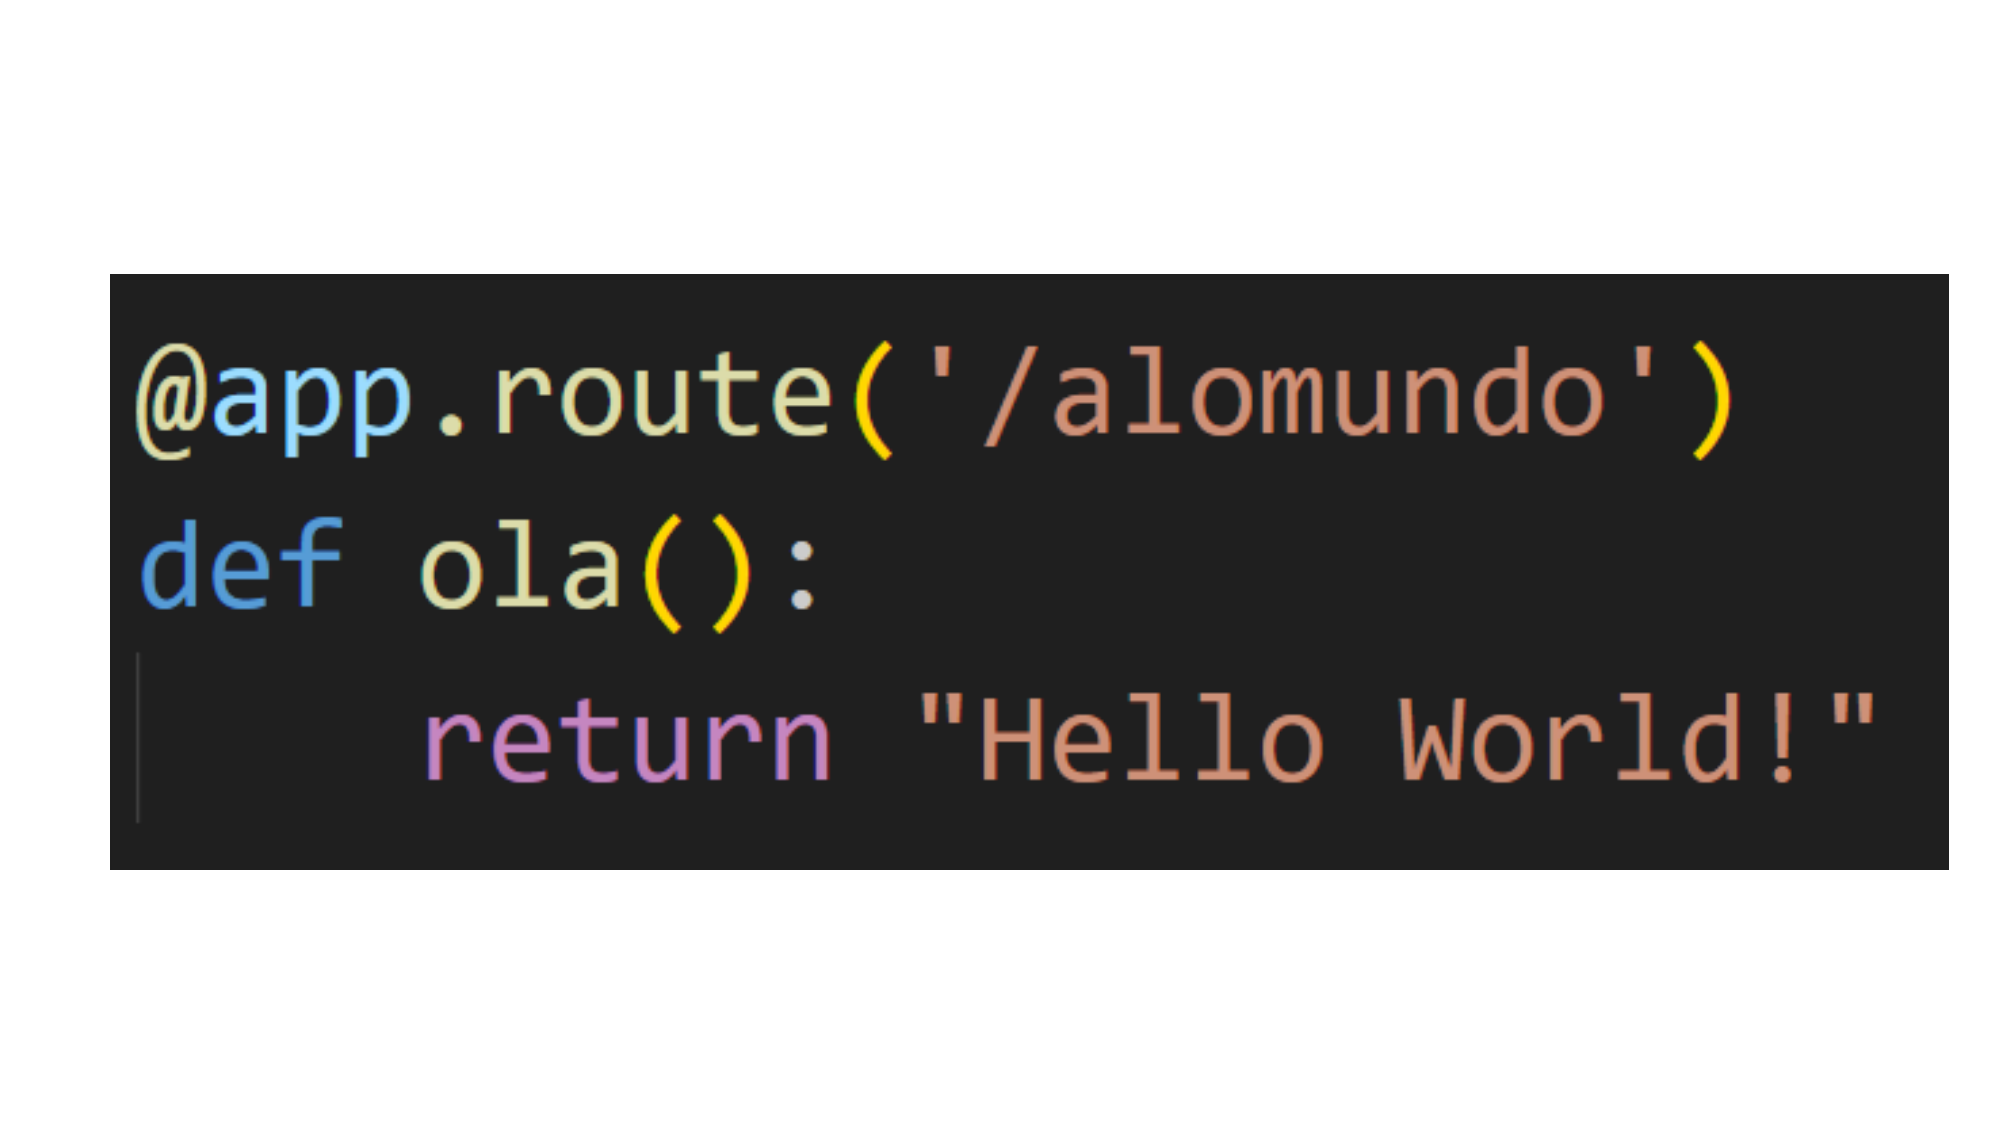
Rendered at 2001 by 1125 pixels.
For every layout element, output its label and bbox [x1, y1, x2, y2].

picture [110, 274, 1949, 870]
